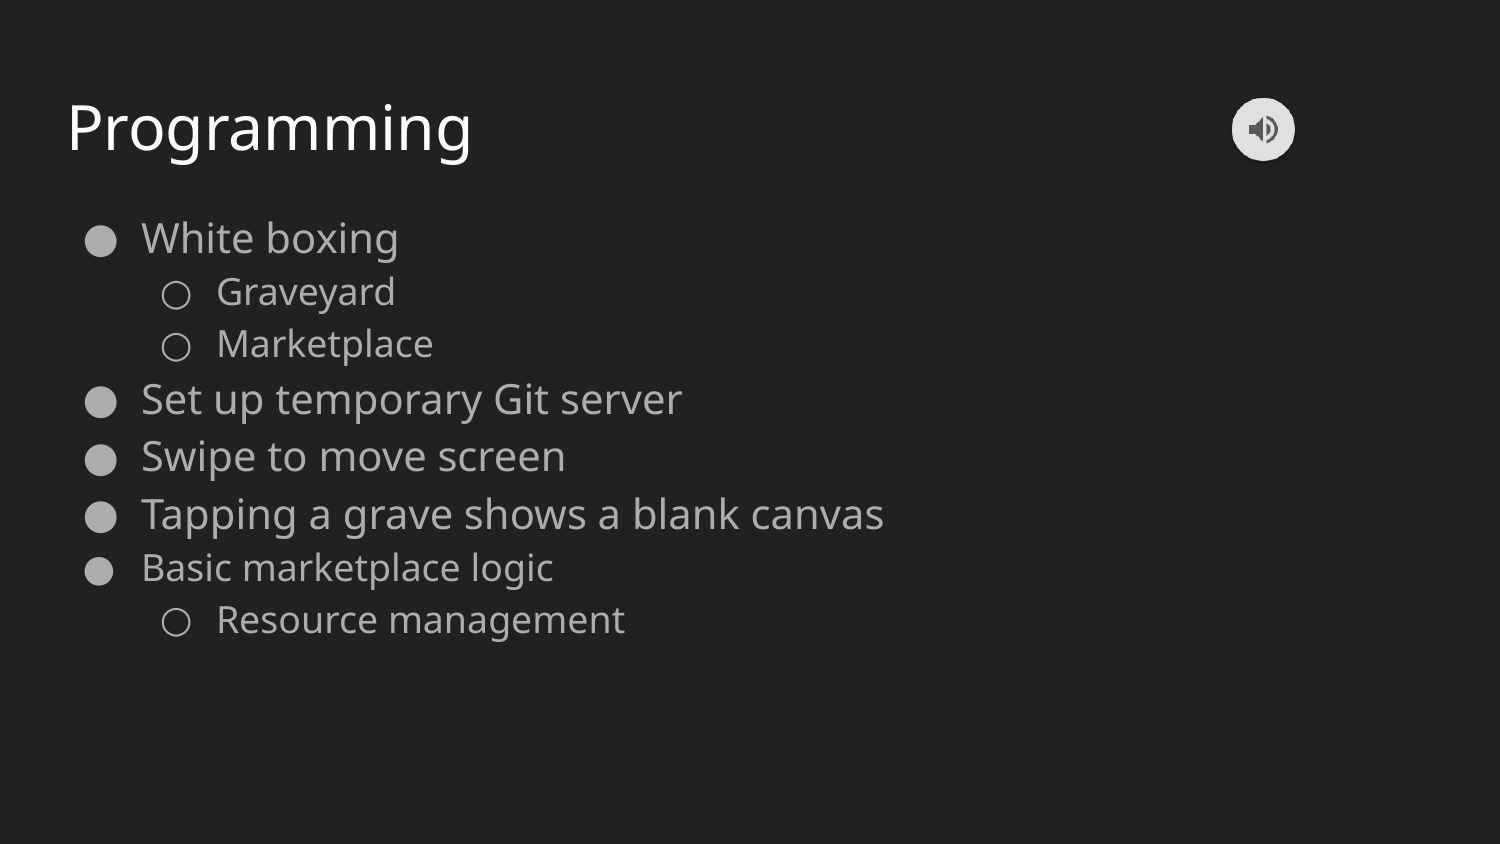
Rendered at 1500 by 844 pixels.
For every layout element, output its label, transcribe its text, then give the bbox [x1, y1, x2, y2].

title Programming [51, 72, 1449, 167]
picture [1225, 91, 1301, 168]
list White boxing Graveyard Marketplace Set up temporary Git server Swipe to move screen Tapping a grave shows a blank canvas Basic marketplace logic Resource management [51, 189, 1449, 750]
